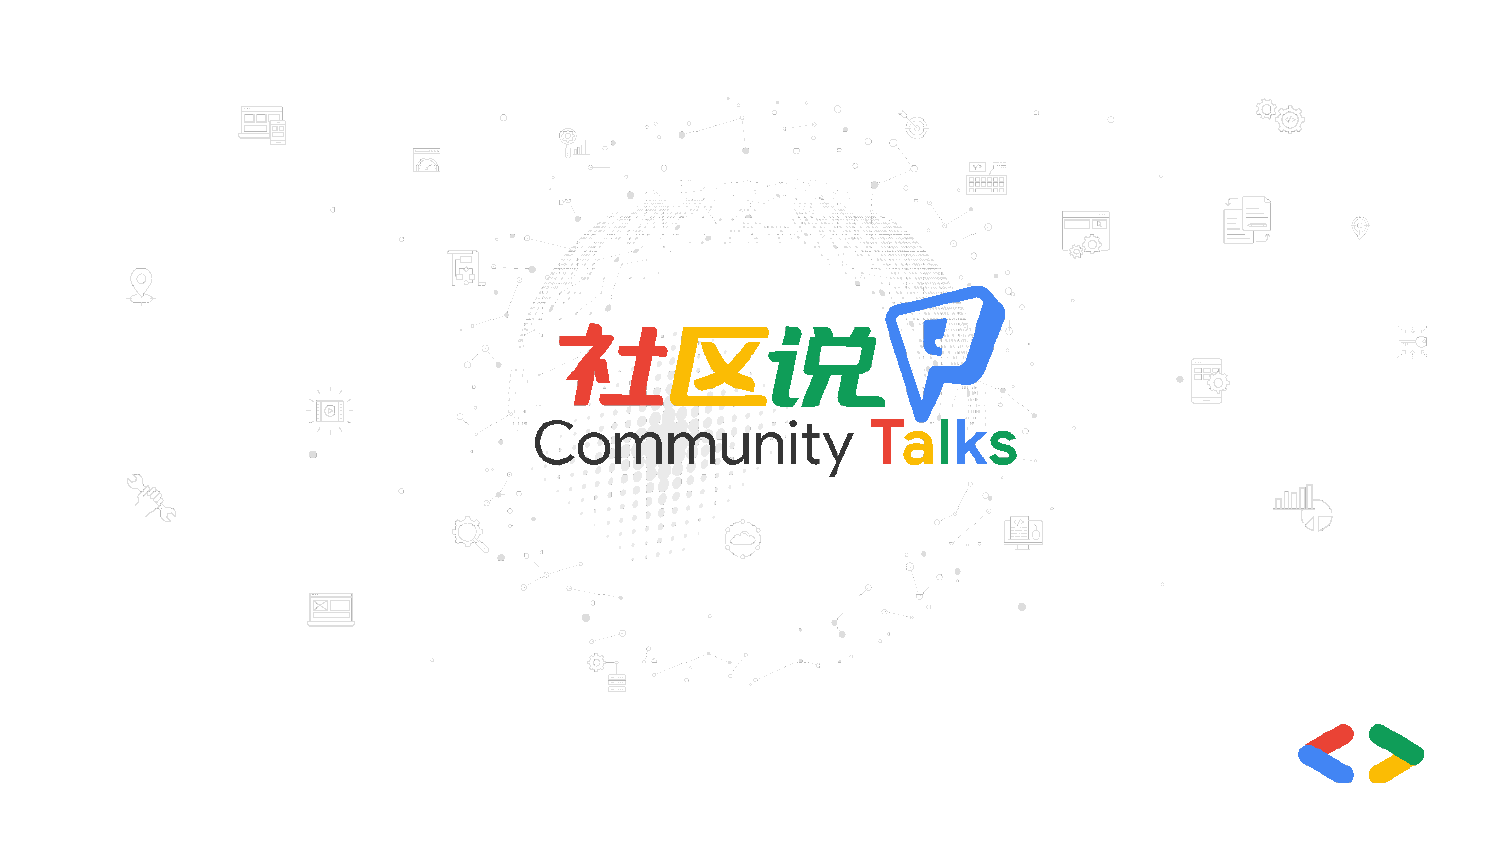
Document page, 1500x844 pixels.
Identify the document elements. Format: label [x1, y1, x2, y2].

picture [126, 97, 1427, 783]
